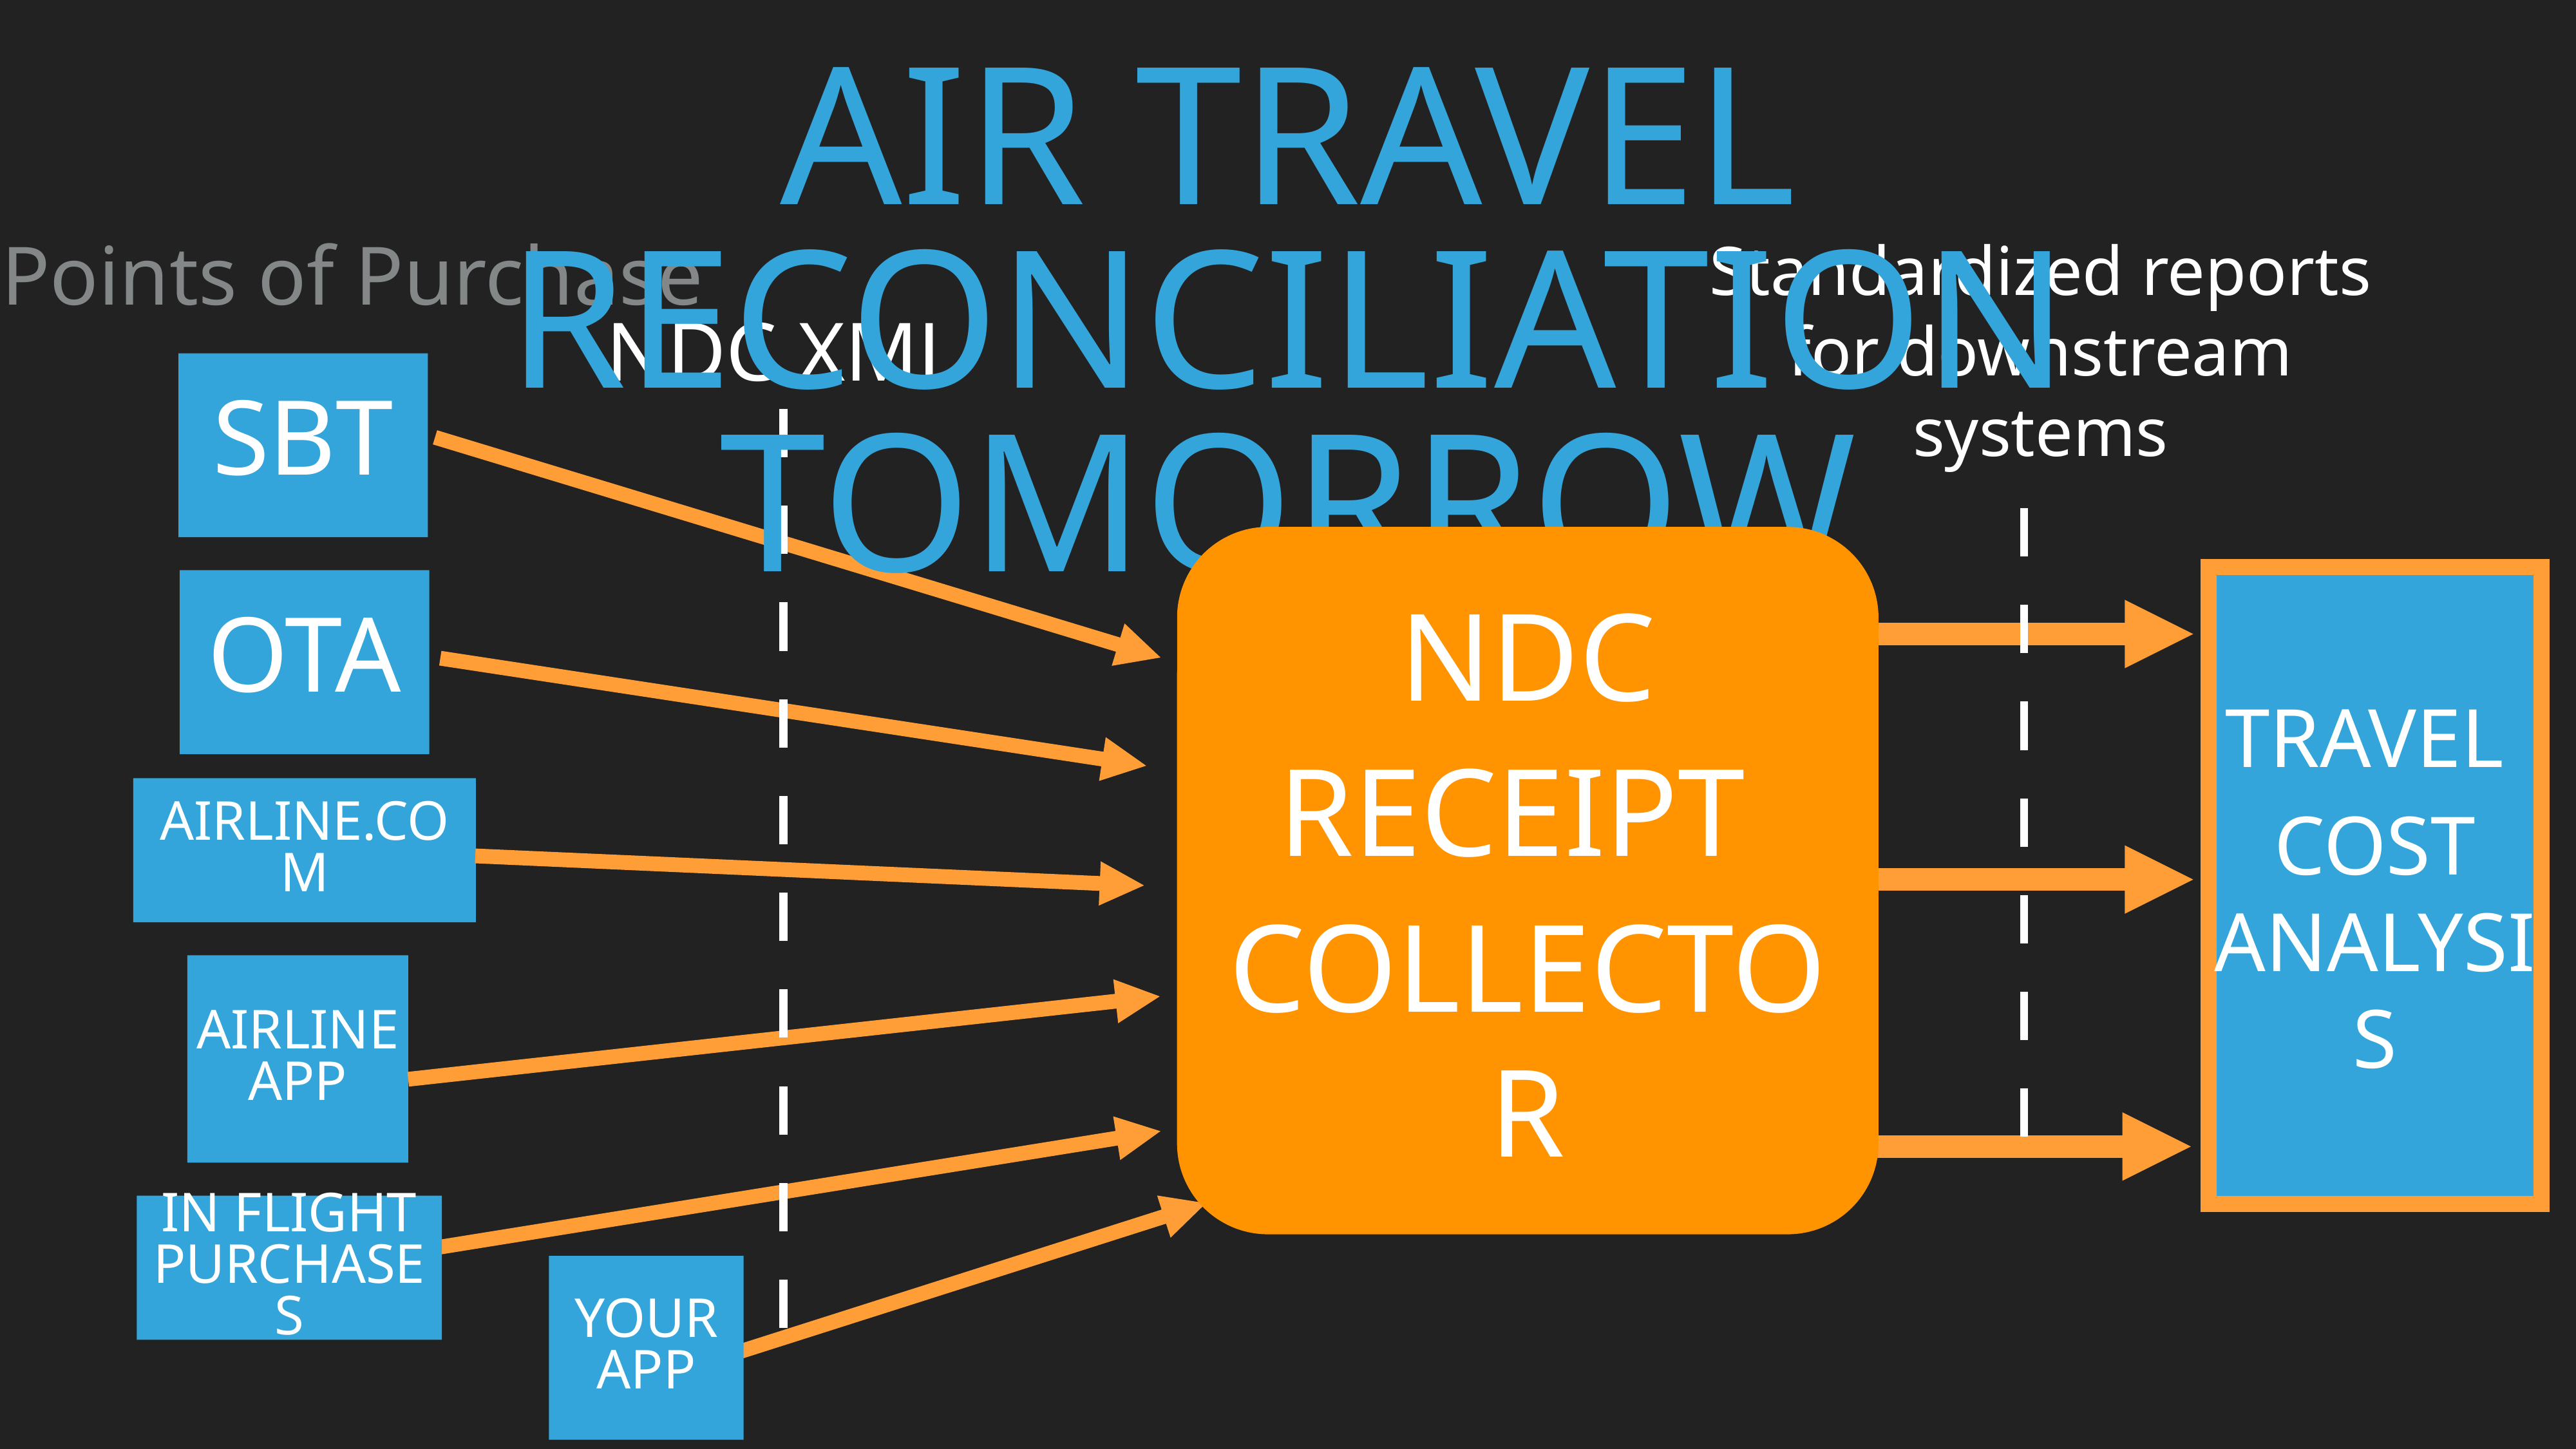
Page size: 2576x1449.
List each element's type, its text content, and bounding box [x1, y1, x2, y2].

text_box [1879, 630, 2193, 638]
text_box Your App [549, 1256, 744, 1440]
title Air Travel Reconciliation ToMorrow [80, 52, 2496, 321]
text_box NDC XML [601, 321, 967, 402]
text_box [1879, 1142, 2191, 1151]
text_box SBT [178, 353, 428, 538]
text_box NDC Receipt Collector [1177, 527, 1879, 1235]
text_box Points of Purchase [0, 218, 709, 327]
text_box [744, 1202, 1202, 1350]
text_box Travel Cost Analysis [2208, 567, 2542, 1204]
text_box OTA [180, 570, 430, 755]
text_box [784, 1128, 1160, 1192]
text_box [408, 993, 1160, 1079]
text_box [1879, 875, 2193, 884]
text_box Standardized reports for downstream systems [1689, 321, 2392, 475]
text_box In Flight purchases [137, 1195, 442, 1340]
text_box Airline.com [133, 778, 476, 923]
text_box [435, 437, 1161, 659]
text_box [784, 710, 1146, 769]
text_box [784, 869, 1144, 889]
text_box AirlineApp [187, 955, 408, 1163]
